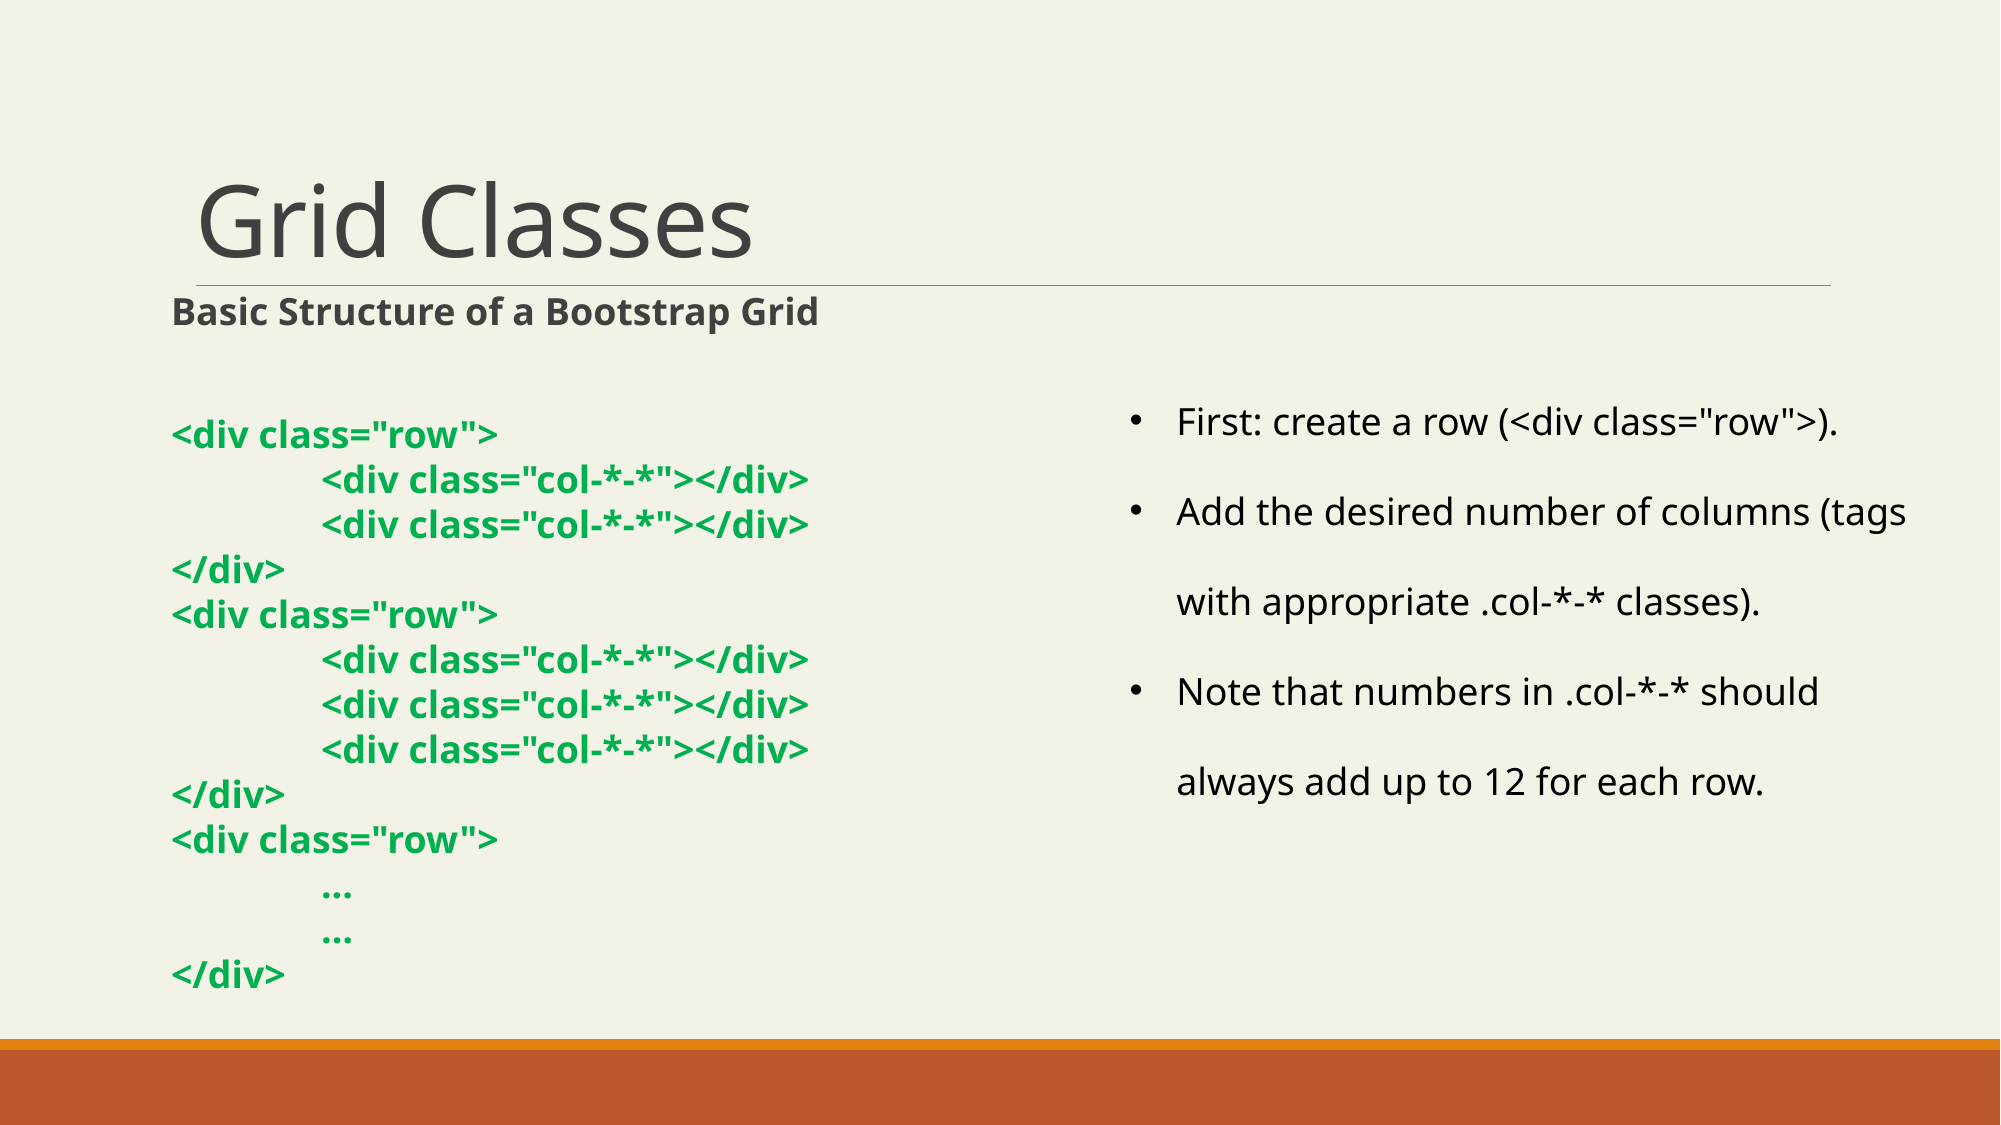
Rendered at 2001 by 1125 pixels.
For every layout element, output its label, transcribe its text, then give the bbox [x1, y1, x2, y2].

text_box First: create a row (<div class="row">). Add the desired number of columns (tags with appropriate .col-*-* classes). Note that numbers in .col-*-* should always add up to 12 for each row. [1114, 345, 1953, 810]
title Grid Classes [180, 47, 1830, 285]
list Basic Structure of a Bootstrap Grid <div class="row"> <div class="col-*-*"></div> <div class="col-*-*"></div> </div> <div class="row"> <div class="col-*-*"></div> <div class="col-*-*"></div> <div class="col-*-*"></div> </div> <div class="row"> ... … </div> [171, 280, 885, 1075]
